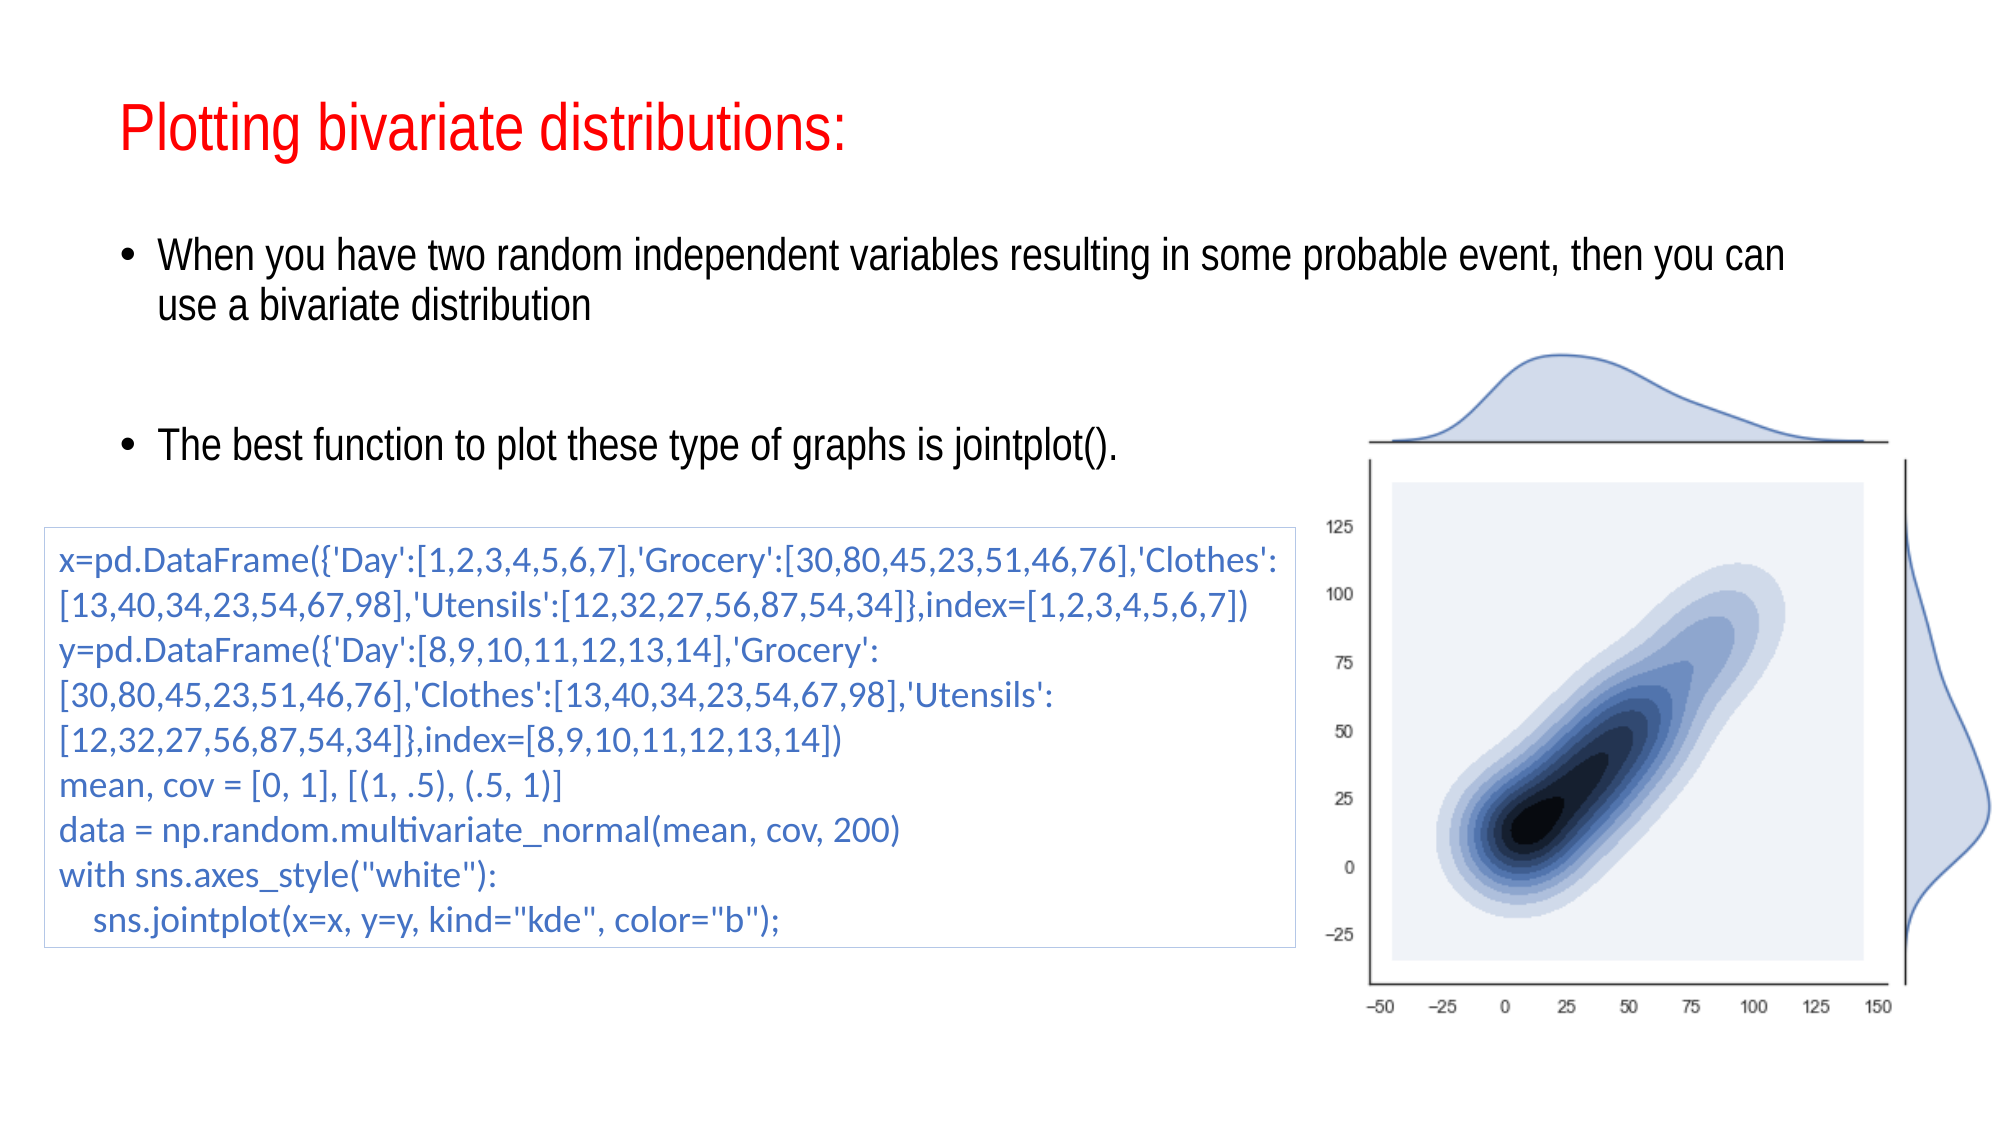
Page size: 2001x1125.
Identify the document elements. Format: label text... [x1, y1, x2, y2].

title Plotting bivariate distributions: [104, 59, 1863, 198]
text_box x=pd.DataFrame({'Day':[1,2,3,4,5,6,7],'Grocery':[30,80,45,23,51,46,76],'Clothes':[13,40,34,23,54,67,98],'Utensils':[12,32,27,56,87,54,34]},index=[1,2,3,4,5,6,7]) y=pd.DataFrame({'Day':[8,9,10,11,12,13,14],'Grocery':[30,80,45,23,51,46,76],'Clothes':[13,40,34,23,54,67,98],'Utensils':[12,32,27,56,87,54,34]},index=[8,9,10,11,12,13,14]) mean, cov = [0, 1], [(1, .5), (.5, 1)] data = np.random.multivariate_normal(mean, cov, 200) with sns.axes_style("white"): sns.jointplot(x=x, y=y, kind="kde", color="b"); [44, 527, 1296, 948]
list When you have two random independent variables resulting in some probable event, then you can use a bivariate distribution The best function to plot these type of graphs is jointplot(). [104, 223, 1863, 1014]
picture [1304, 350, 2000, 1028]
